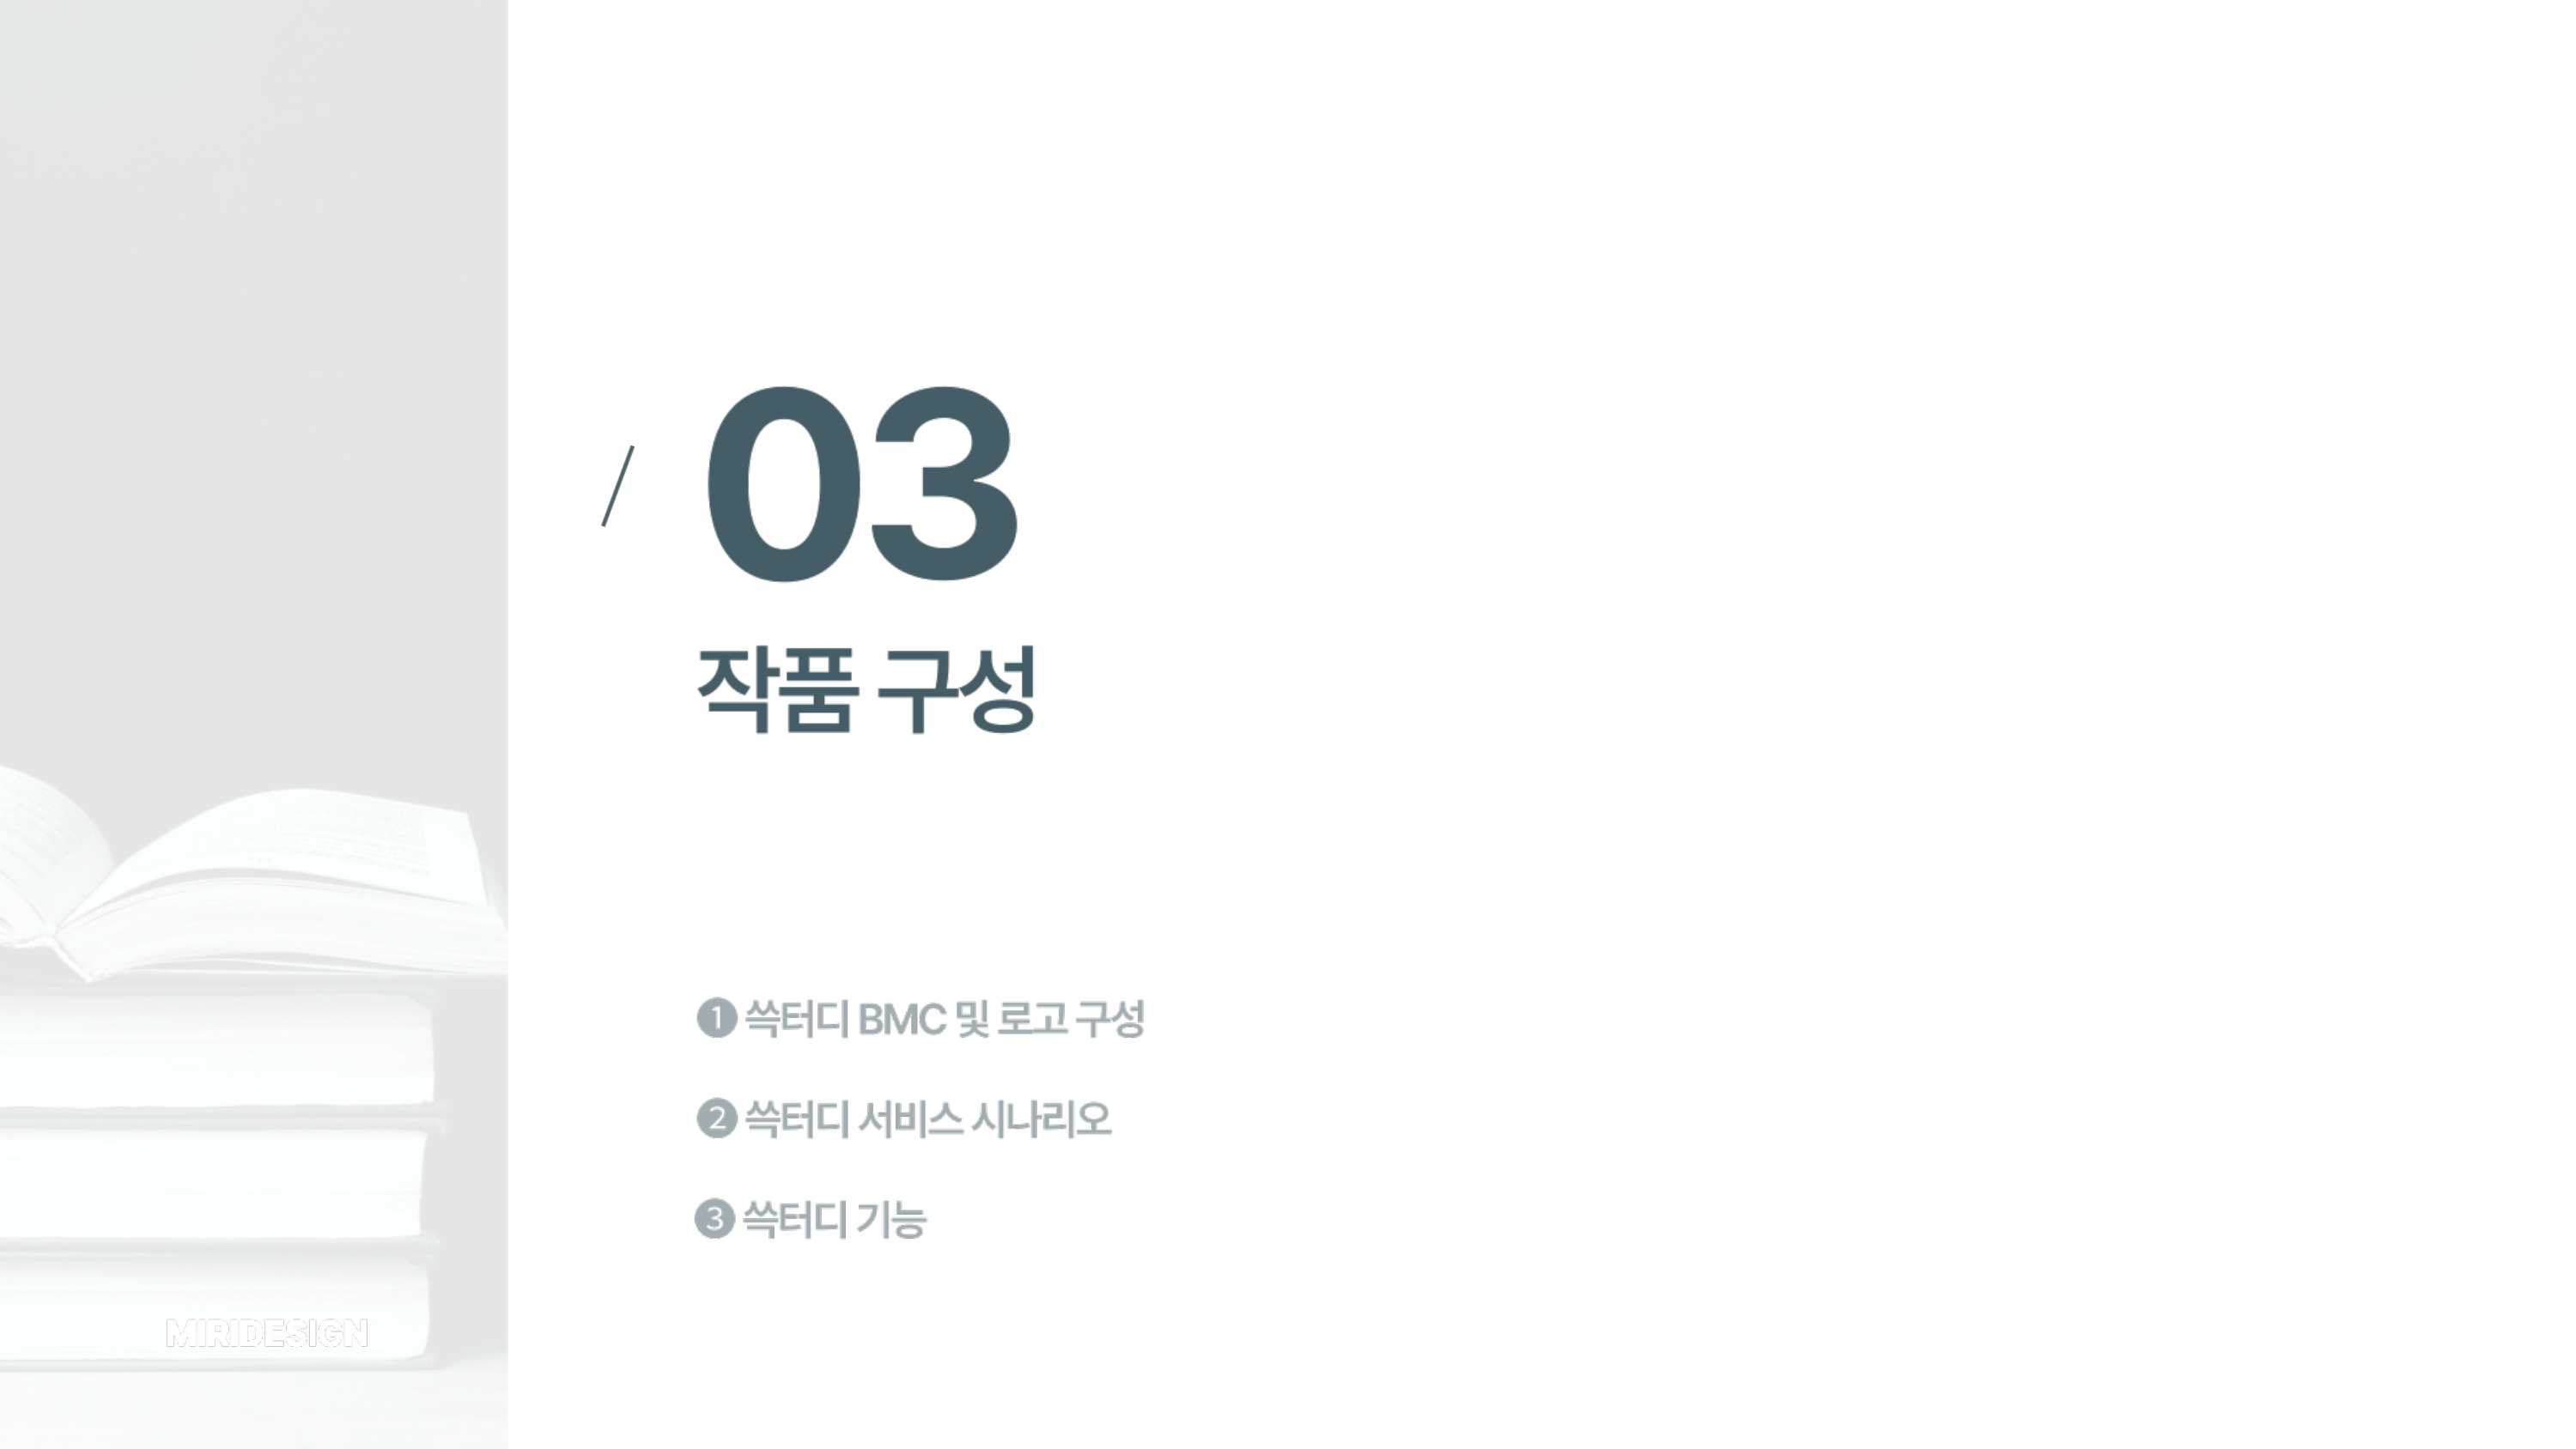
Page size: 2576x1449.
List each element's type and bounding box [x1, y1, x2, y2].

picture [690, 983, 1165, 1069]
picture [614, 445, 639, 478]
picture [687, 1184, 945, 1270]
picture [160, 1305, 385, 1364]
picture [598, 494, 622, 528]
text_box [574, 478, 661, 494]
text_box [0, 0, 508, 1449]
picture [690, 1083, 1131, 1169]
picture [655, 258, 1139, 807]
